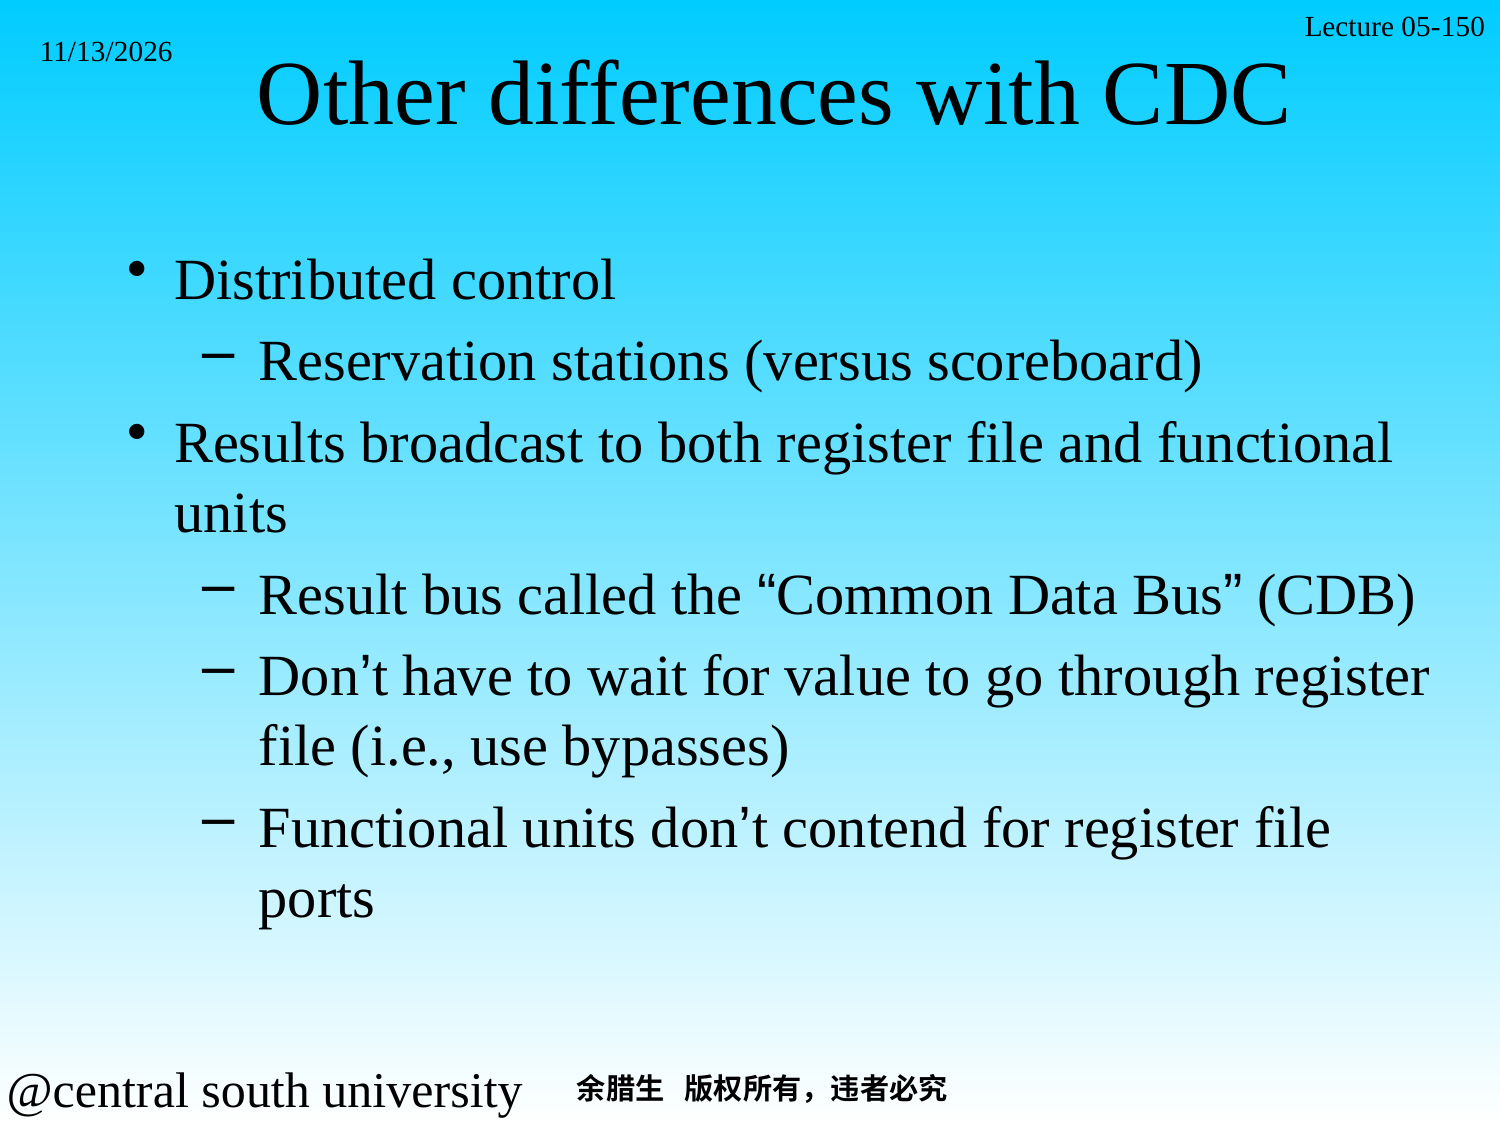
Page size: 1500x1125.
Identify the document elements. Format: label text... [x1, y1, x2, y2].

slide_number Lecture 05-150 [1187, 0, 1500, 76]
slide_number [24, 24, 432, 101]
list Distributed control Reservation stations (versus scoreboard) Results broadcast to both register file and functional units Result bus called the “Common Data Bus” (CDB) Don’t have to wait for value to go through register file (i.e., use bypasses) Functional units don’t contend for register file ports [112, 233, 1450, 1017]
title Other differences with CDC [187, 43, 1363, 132]
footer 余腊生 版权所有，违者必究 [524, 1062, 1001, 1125]
